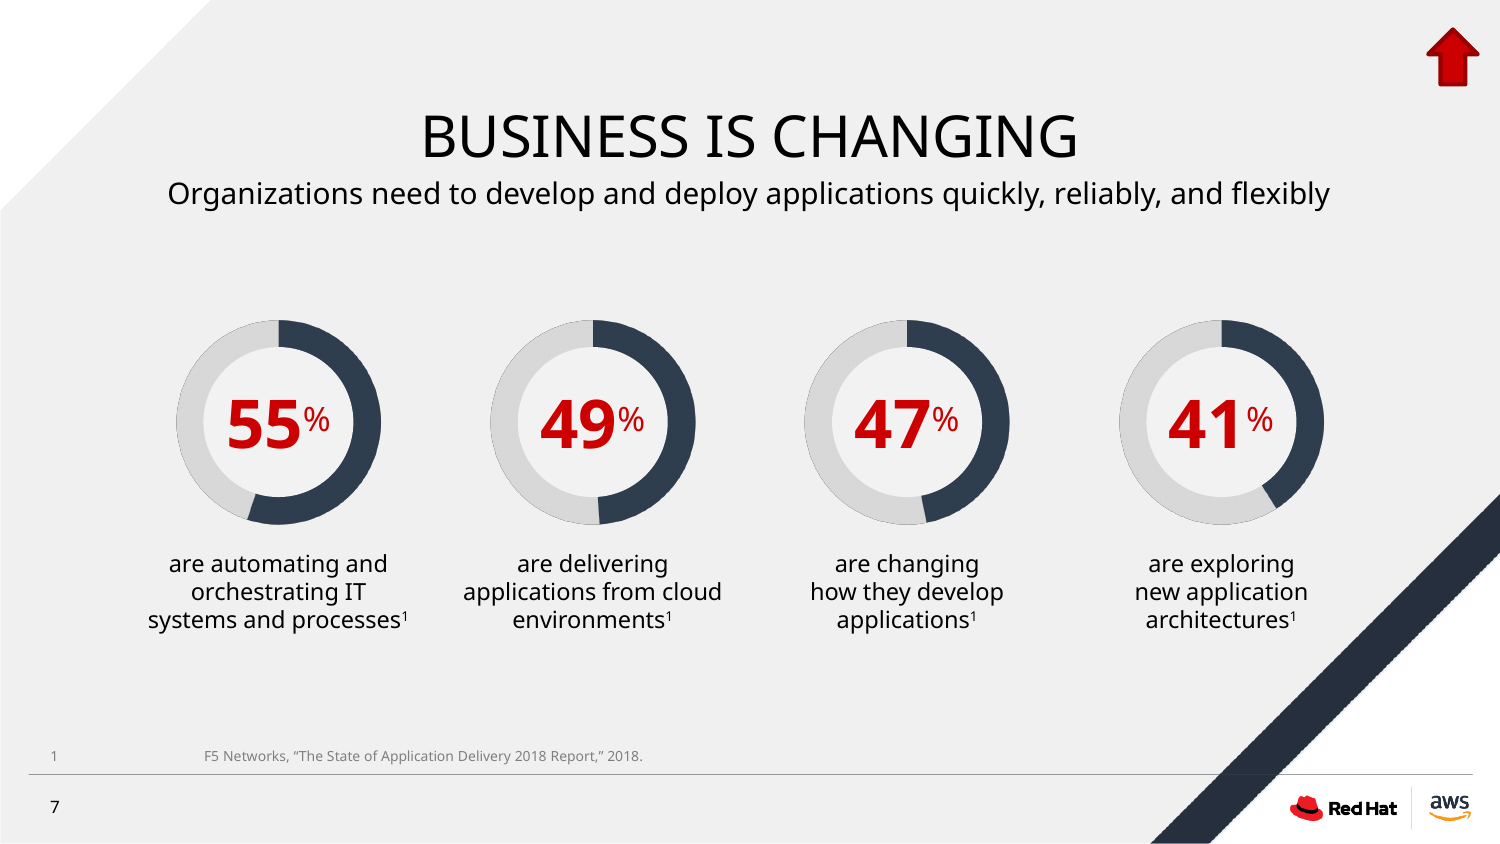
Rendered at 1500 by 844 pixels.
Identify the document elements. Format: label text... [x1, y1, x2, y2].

text_box 1 F5 Networks, “The State of Application Delivery 2018 Report,” 2018. [35, 740, 677, 773]
title BUSINESS IS CHANGING [112, 0, 1388, 169]
picture [0, 0, 1500, 844]
text_box [1426, 27, 1480, 87]
slide_number 7 [0, 787, 75, 833]
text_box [142, 298, 1358, 640]
list Organizations need to develop and deploy applications quickly, reliably, and flexibly [112, 171, 1388, 219]
